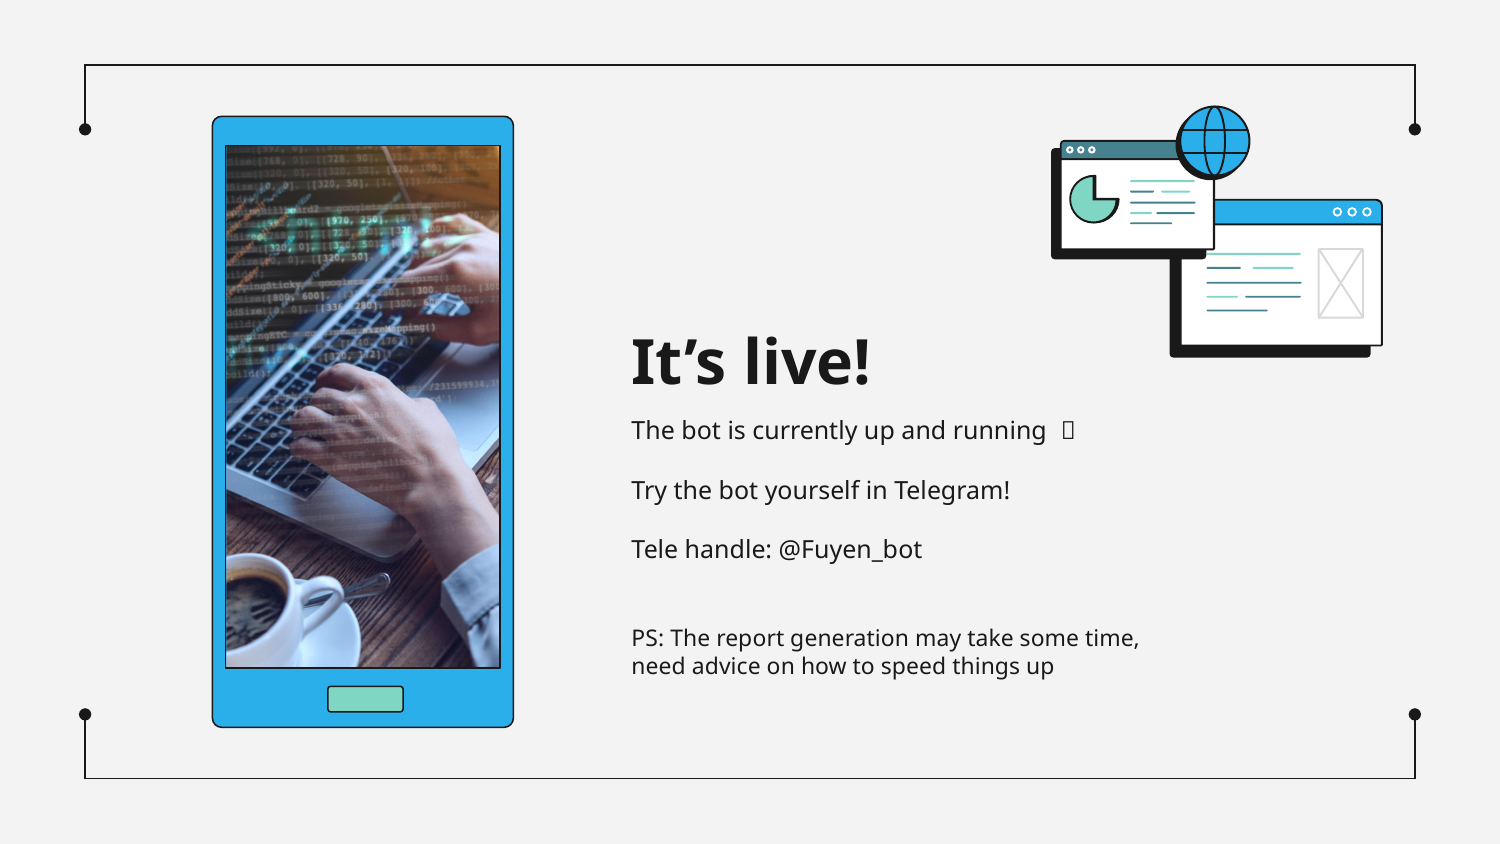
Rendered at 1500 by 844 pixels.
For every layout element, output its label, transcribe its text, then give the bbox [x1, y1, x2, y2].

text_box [1050, 105, 1384, 358]
title It’s live! [616, 317, 1147, 399]
picture [226, 146, 500, 668]
subtitle The bot is currently up and running  Try the bot yourself in Telegram! Tele handle: @Fuyen_bot PS: The report generation may take some time, need advice on how to speed things up [616, 399, 1206, 704]
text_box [212, 116, 514, 728]
